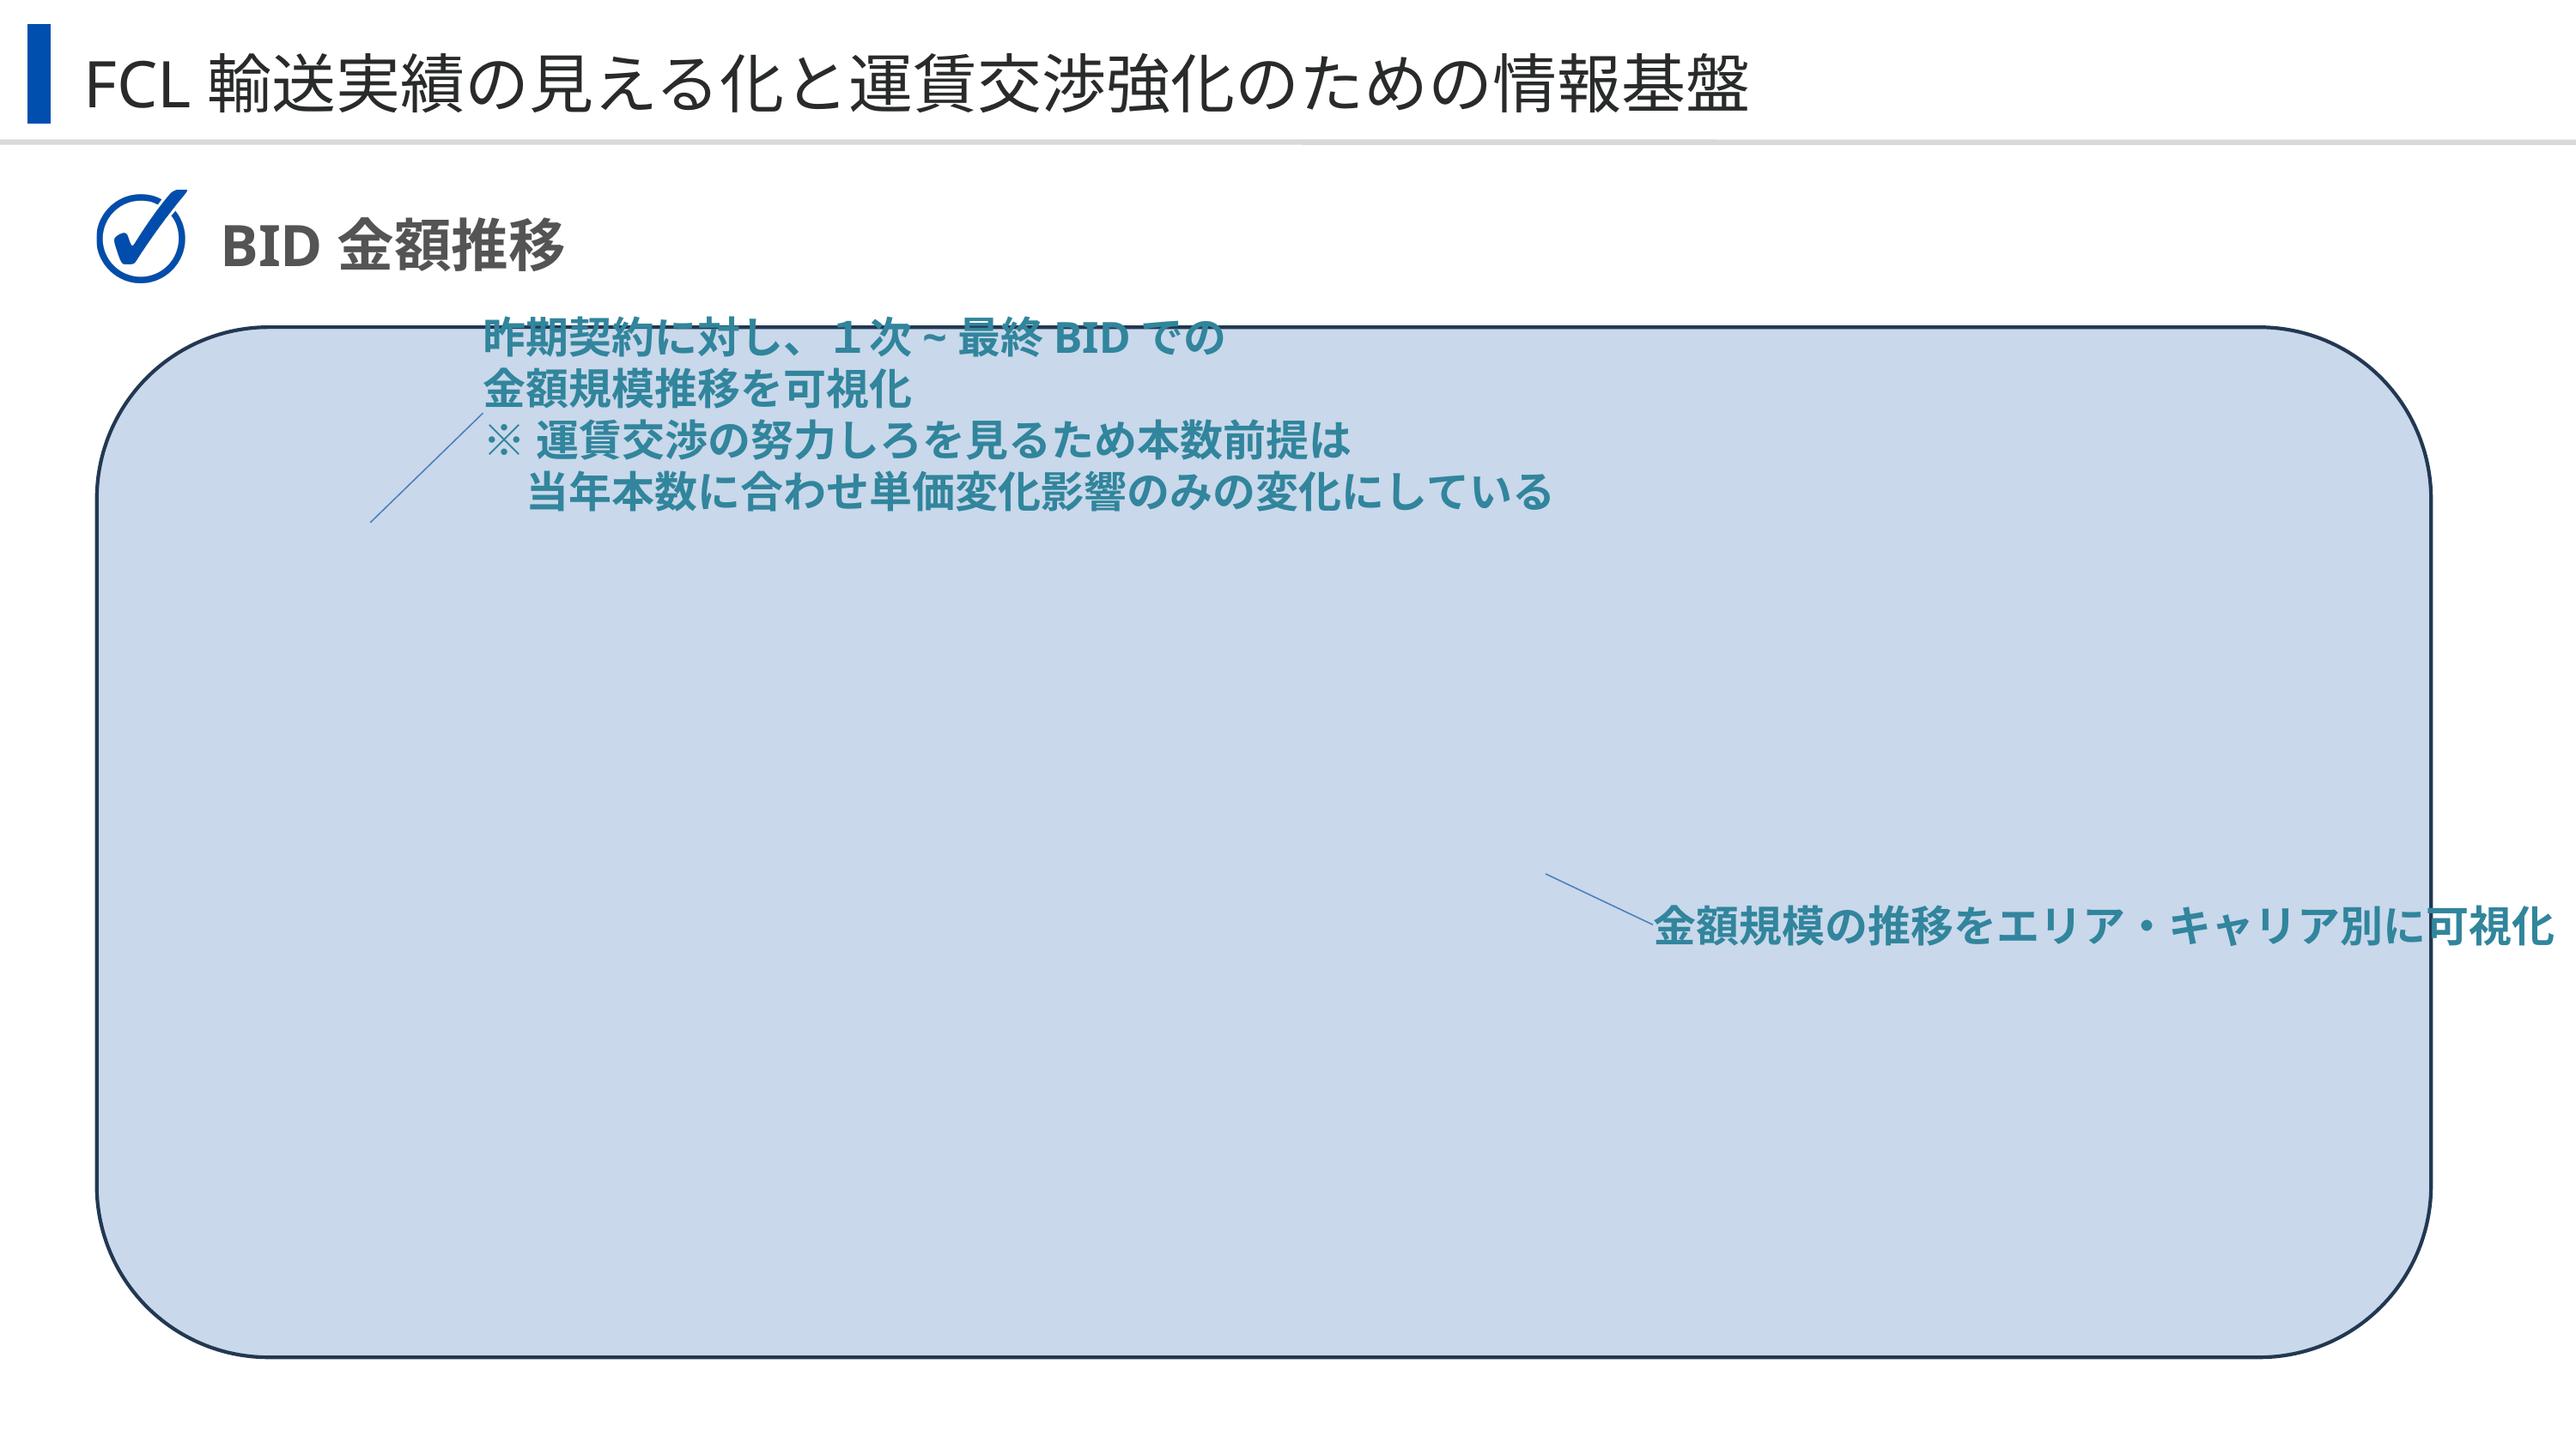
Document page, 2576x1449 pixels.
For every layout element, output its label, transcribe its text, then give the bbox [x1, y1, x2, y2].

text_box [96, 190, 187, 283]
text_box 昨期契約に対し、１次~最終BIDでの 金額規模推移を可視化 ※運賃交渉の努力しろを見るため本数前提は 当年本数に合わせ単価変化影響のみの変化にしている [483, 310, 1631, 517]
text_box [370, 412, 483, 523]
text_box 金額規模の推移をエリア・キャリア別に可視化 [1653, 899, 2576, 951]
text_box FCL輸送実績の見える化と運賃交渉強化のための情報基盤 [83, 24, 2432, 121]
text_box BID金額推移 [220, 209, 1106, 279]
text_box [94, 325, 2433, 1360]
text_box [27, 23, 52, 124]
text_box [1545, 873, 1654, 925]
